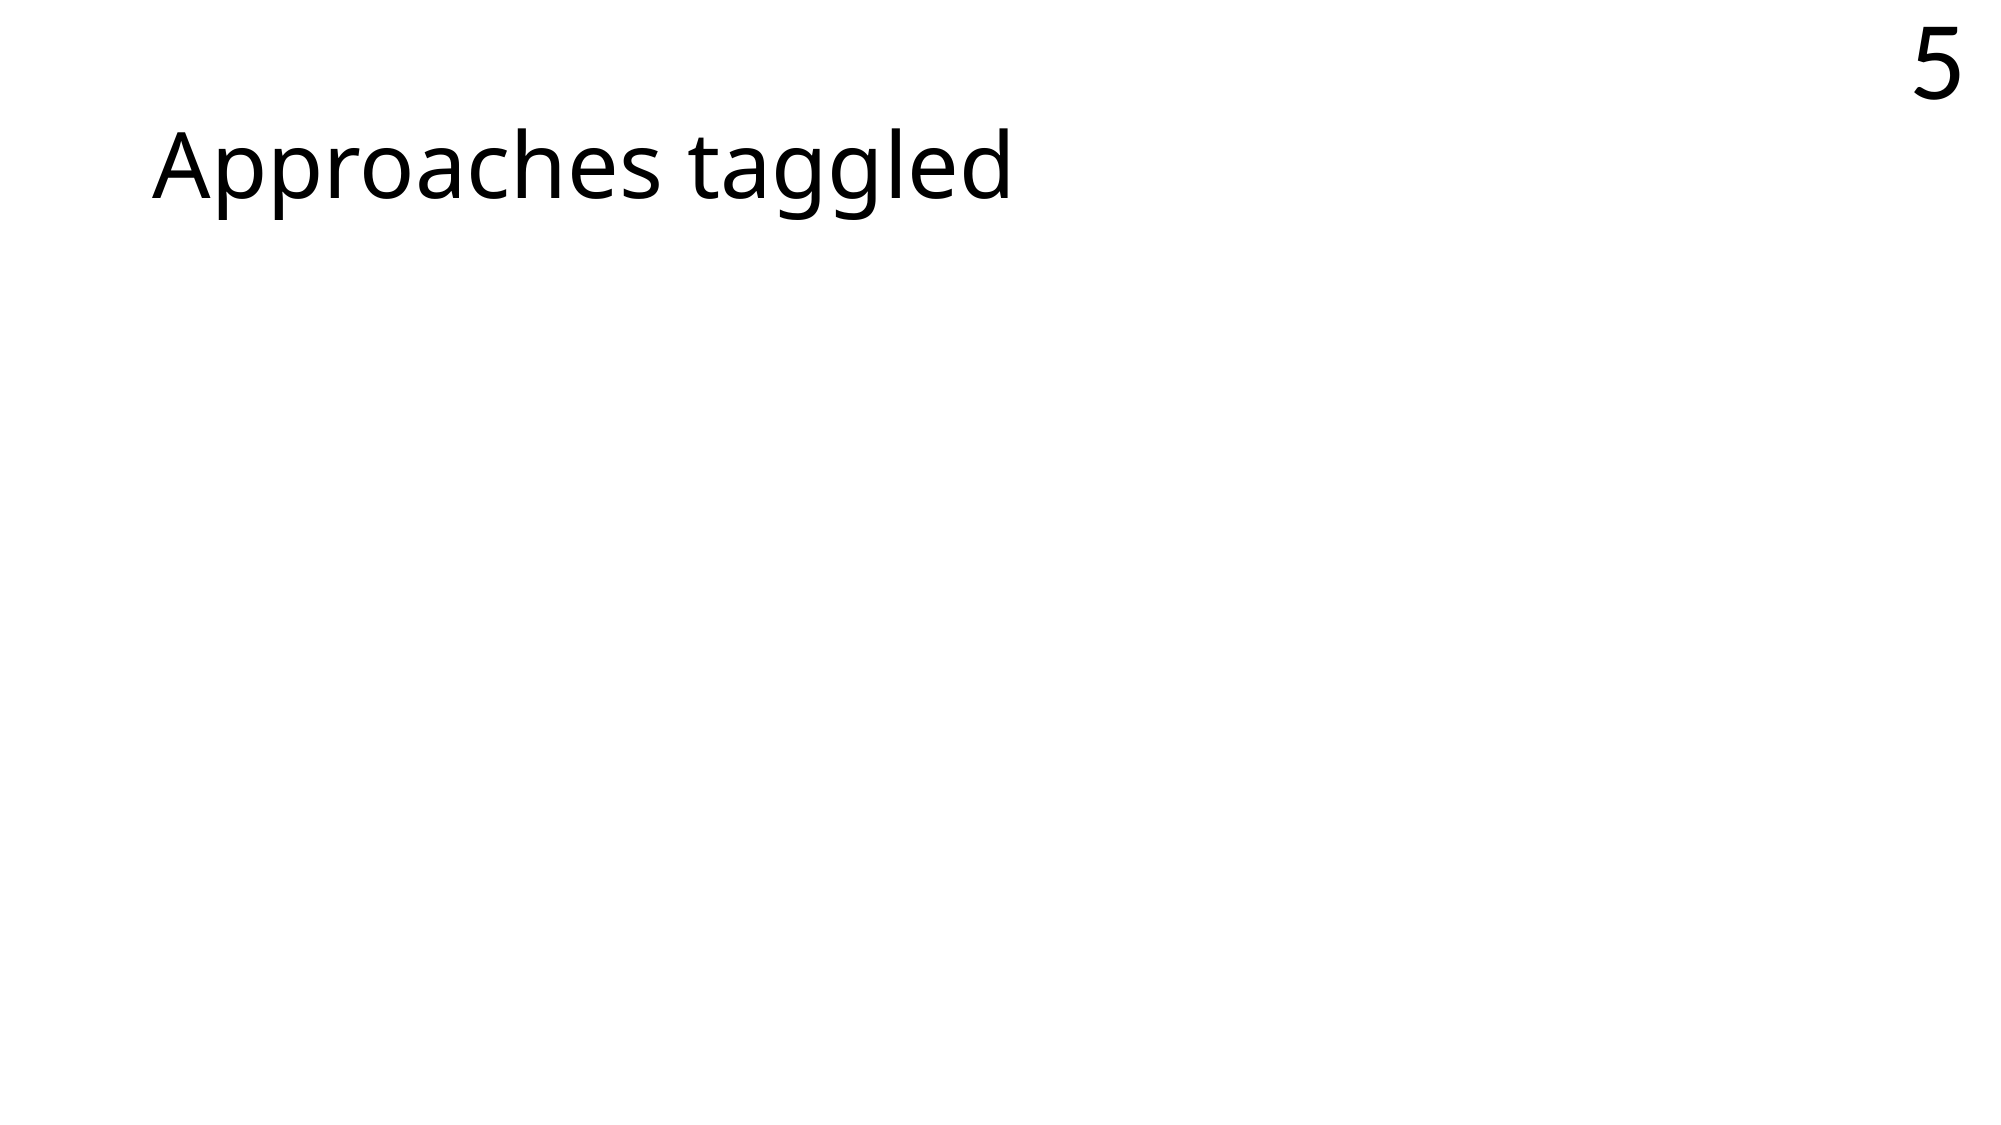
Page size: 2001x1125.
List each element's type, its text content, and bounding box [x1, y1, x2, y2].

title Approaches taggled [137, 59, 1863, 278]
text_box 5 [1894, 0, 1982, 130]
